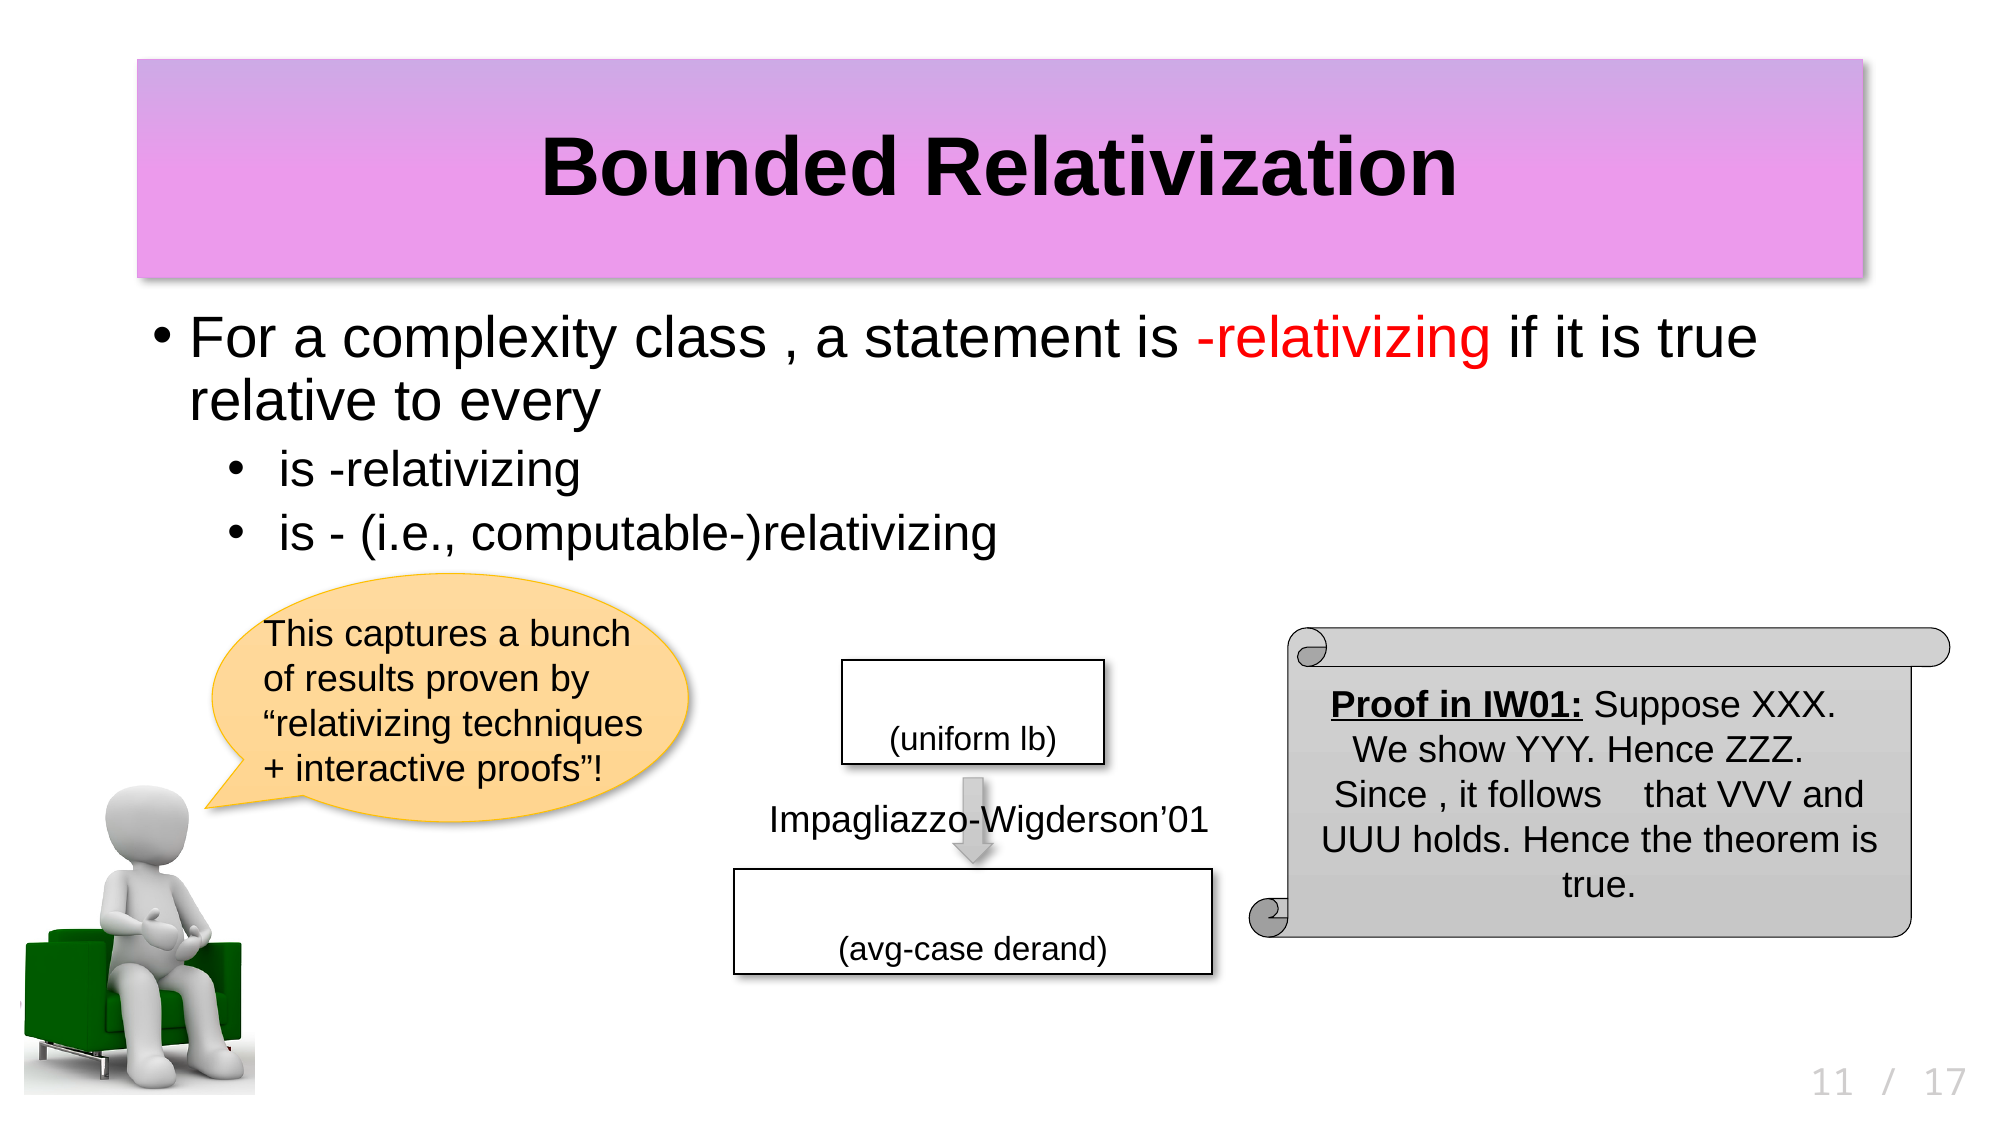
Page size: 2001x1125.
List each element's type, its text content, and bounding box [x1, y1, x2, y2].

title Bounded Relativization [137, 59, 1863, 278]
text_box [734, 659, 1232, 976]
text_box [212, 573, 689, 822]
picture [20, 785, 255, 1095]
text_box 11 / 17 [1794, 1050, 2000, 1110]
